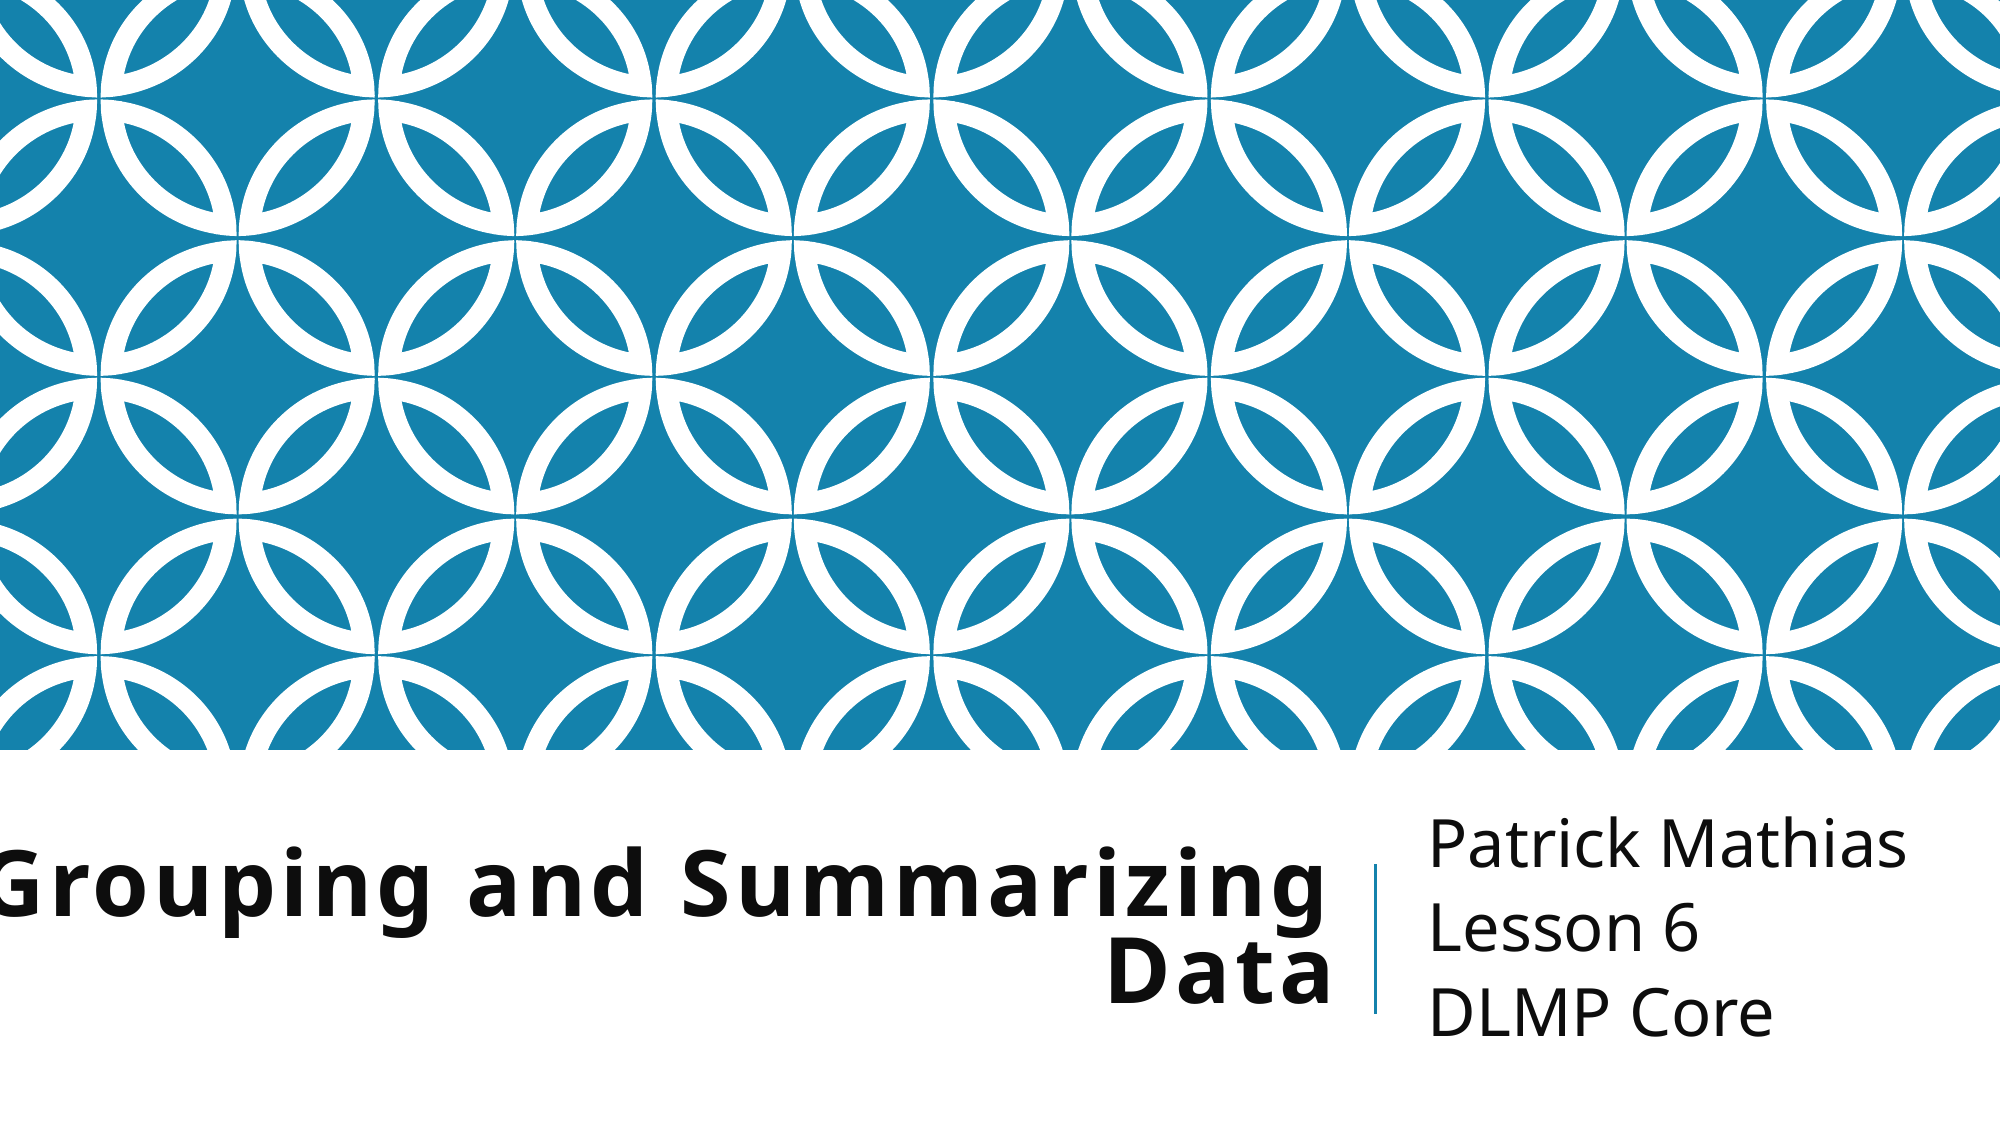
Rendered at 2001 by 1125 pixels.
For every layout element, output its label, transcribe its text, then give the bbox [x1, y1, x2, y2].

title Grouping and Summarizing Data [0, 813, 1350, 1054]
subtitle Patrick Mathias Lesson 6 DLMP Core [1412, 788, 1982, 1063]
